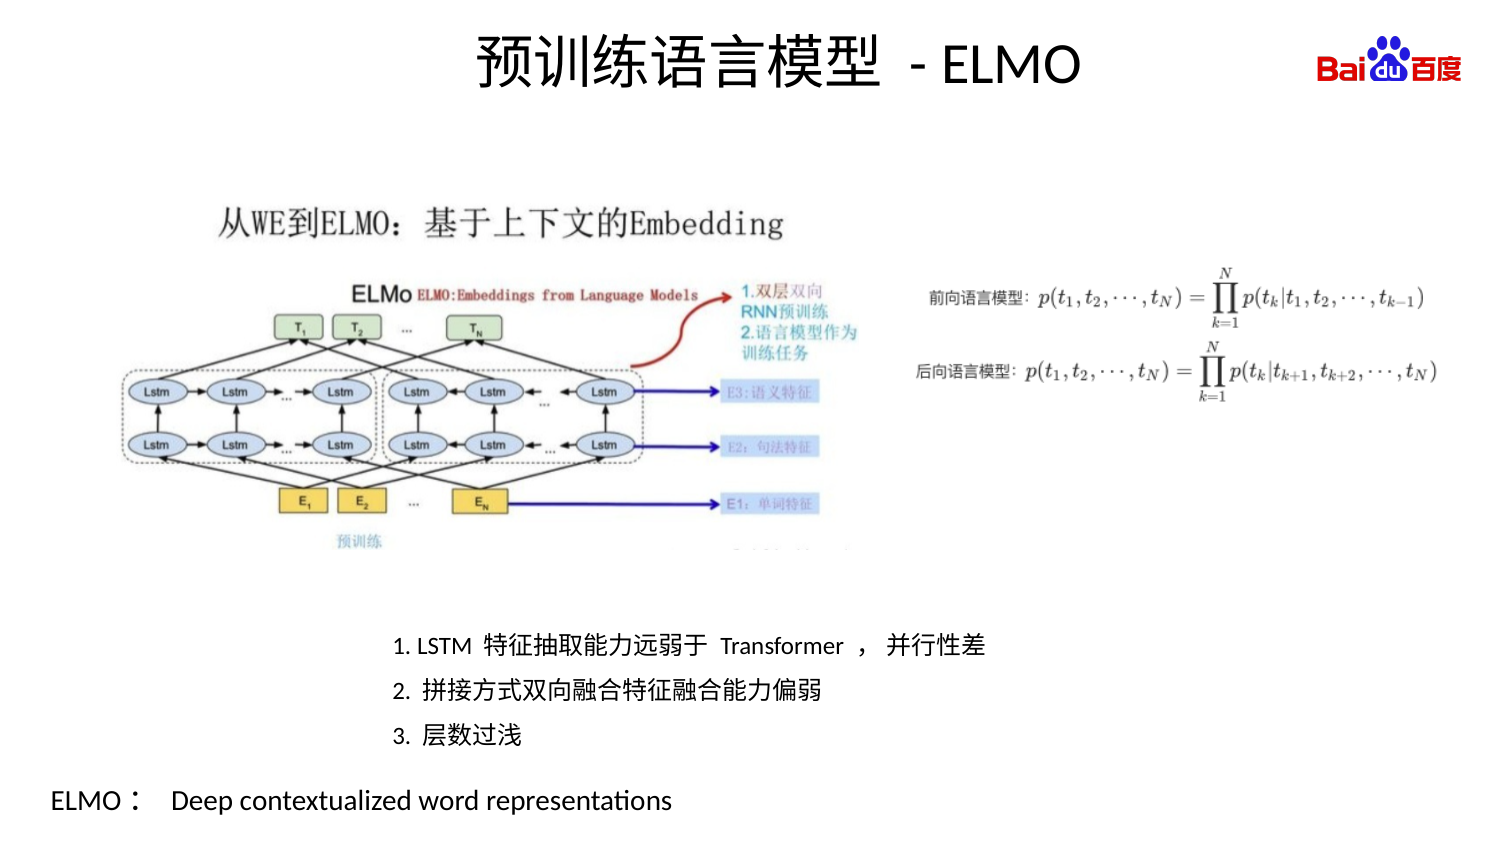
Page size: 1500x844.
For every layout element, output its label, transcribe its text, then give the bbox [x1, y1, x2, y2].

picture [1317, 35, 1461, 81]
text_box 1. LSTM 特征抽取能力远弱于 Transformer ， 并行性差 2. 拼接方式双向融合特征融合能力偏弱 3. 层数过浅 [377, 607, 1291, 757]
text_box 预训练语言模型 - ELMO [234, 17, 1324, 103]
text_box ELMO： Deep contextualized word representations [35, 774, 688, 824]
picture [88, 186, 1500, 550]
